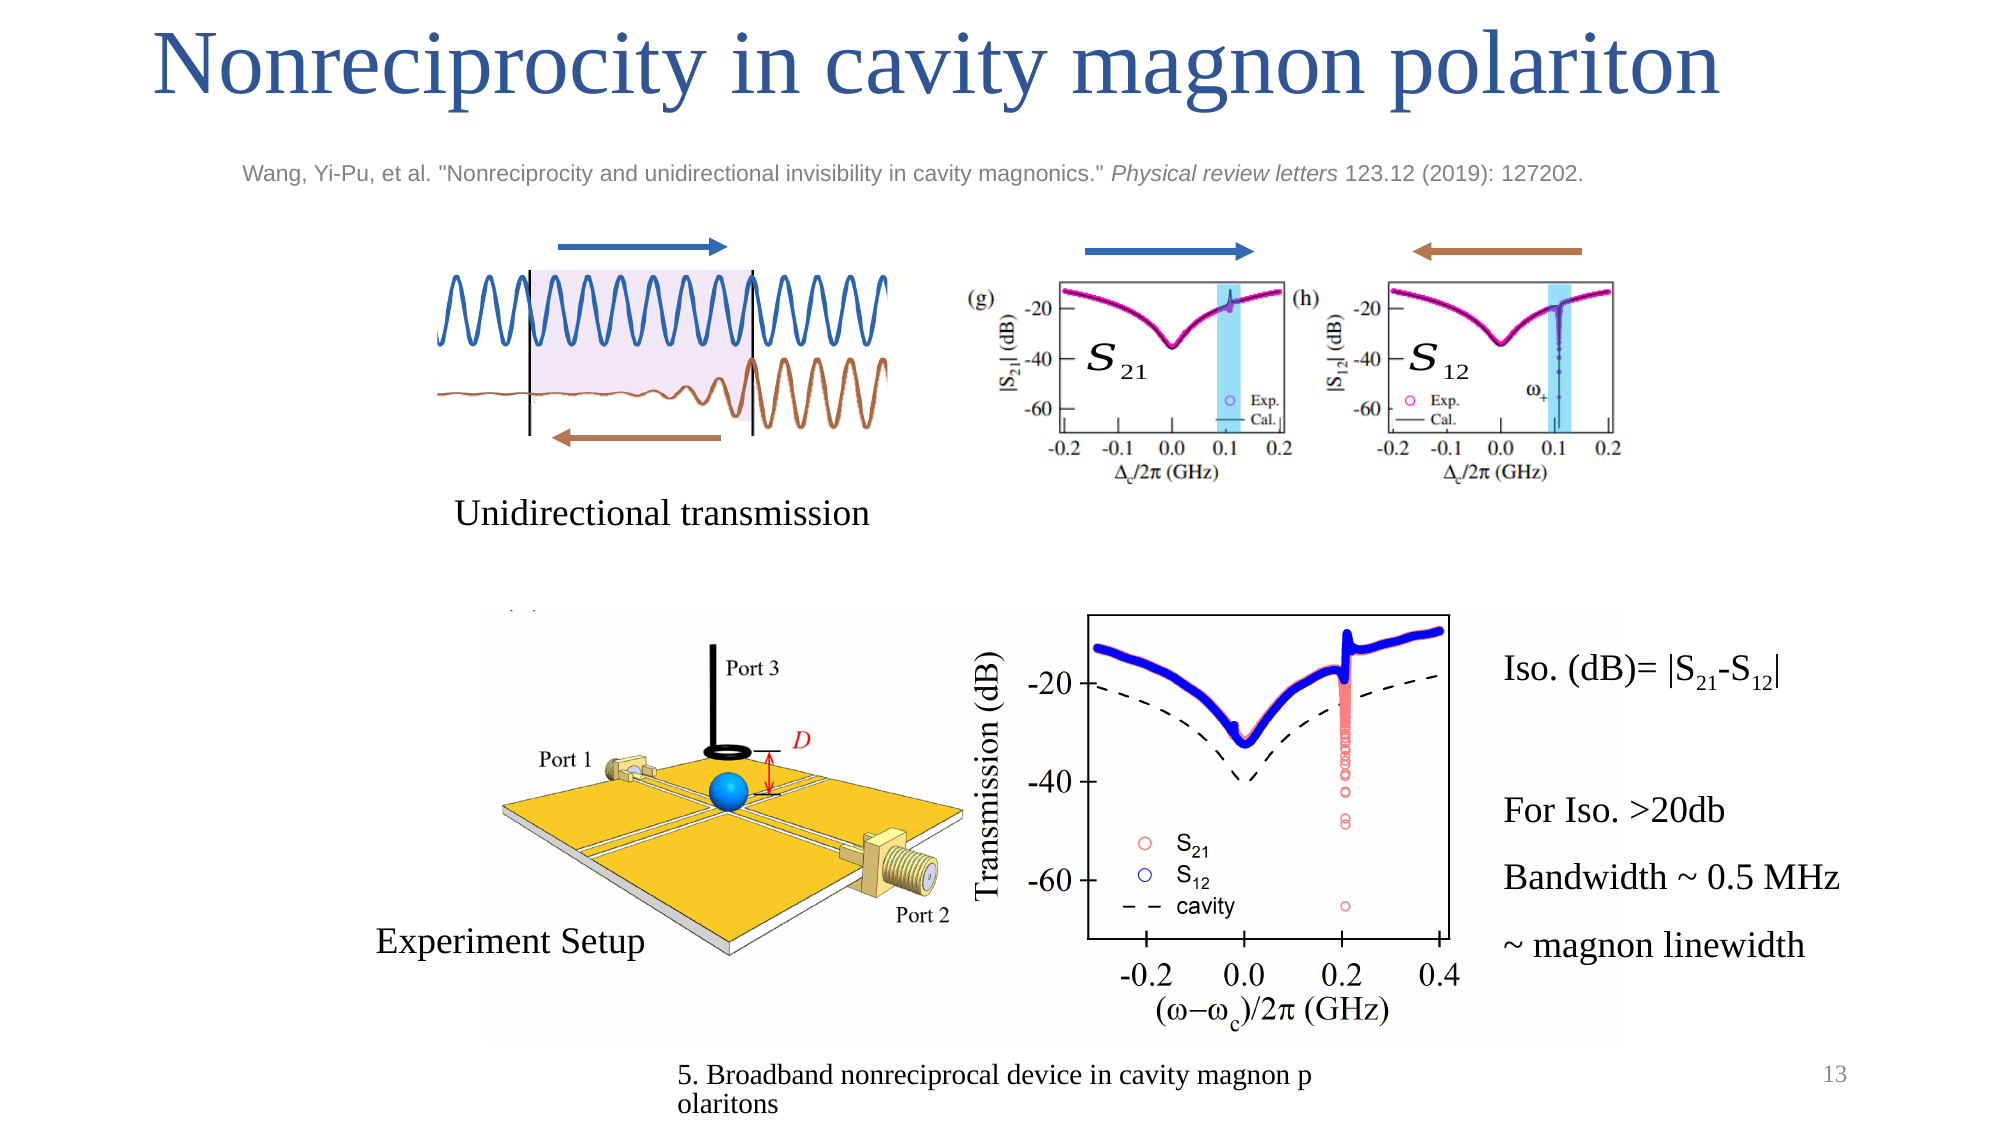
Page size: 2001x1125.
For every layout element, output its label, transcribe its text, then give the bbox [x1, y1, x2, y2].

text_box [437, 246, 888, 438]
slide_number 13 [1412, 1042, 1863, 1103]
text_box Experiment Setup [360, 908, 484, 969]
title Nonreciprocity in cavity magnon polariton [137, 3, 1863, 124]
text_box Unidirectional transmission [439, 480, 886, 541]
text_box Wang, Yi-Pu, et al. "Nonreciprocity and unidirectional invisibility in cavity magnonics." Physical review letters 123.12 (2019): 127202. [227, 151, 1728, 194]
footer 5. Broadband nonreciprocal device in cavity magnon polaritons [662, 1043, 1338, 1103]
picture [965, 277, 1638, 501]
picture [484, 610, 1625, 1043]
text_box Iso. (dB)= |S21-S12| For Iso. >20db Bandwidth ~ 0.5 MHz ~ magnon linewidth [1625, 610, 1856, 972]
